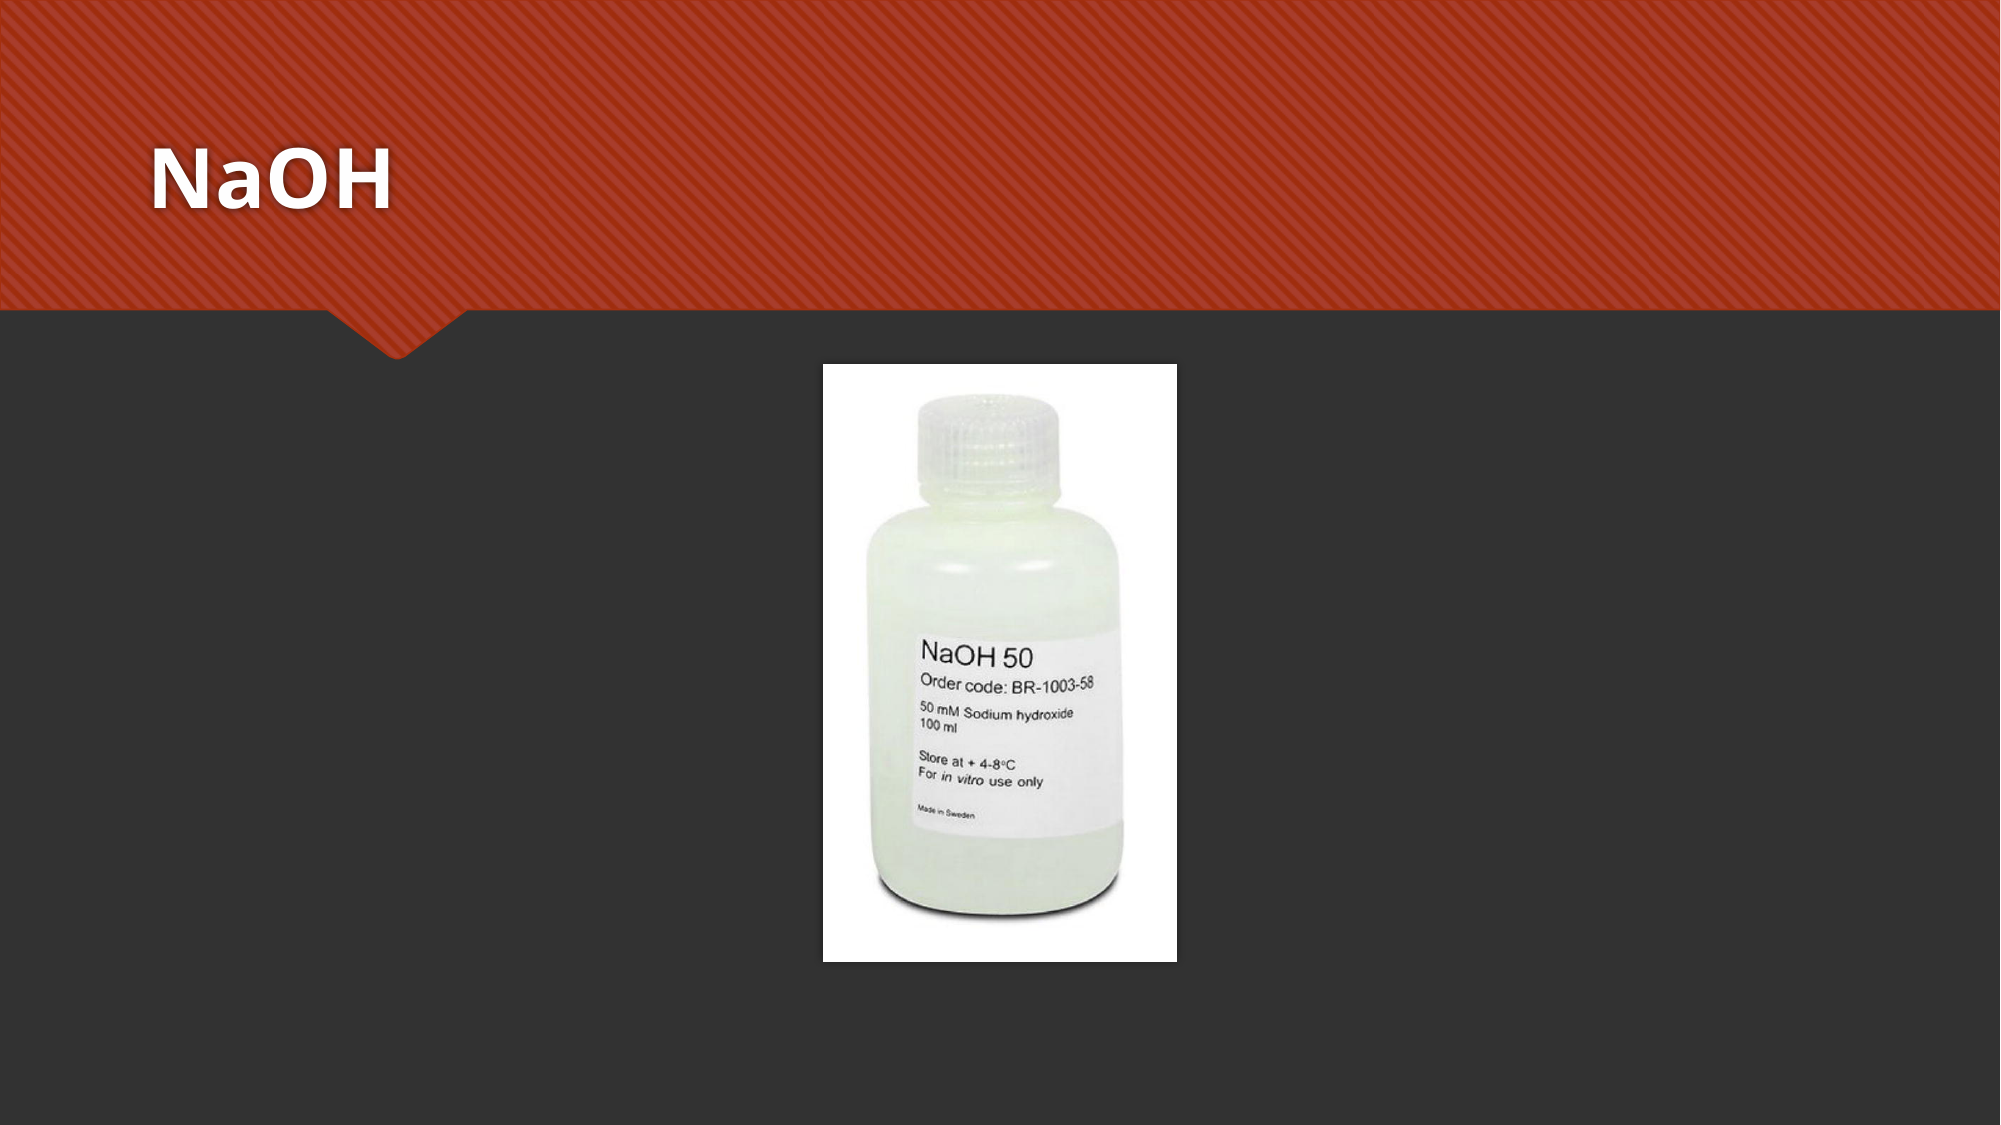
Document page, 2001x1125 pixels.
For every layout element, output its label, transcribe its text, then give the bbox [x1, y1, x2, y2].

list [823, 364, 1177, 962]
title NaOH [132, 73, 1868, 233]
